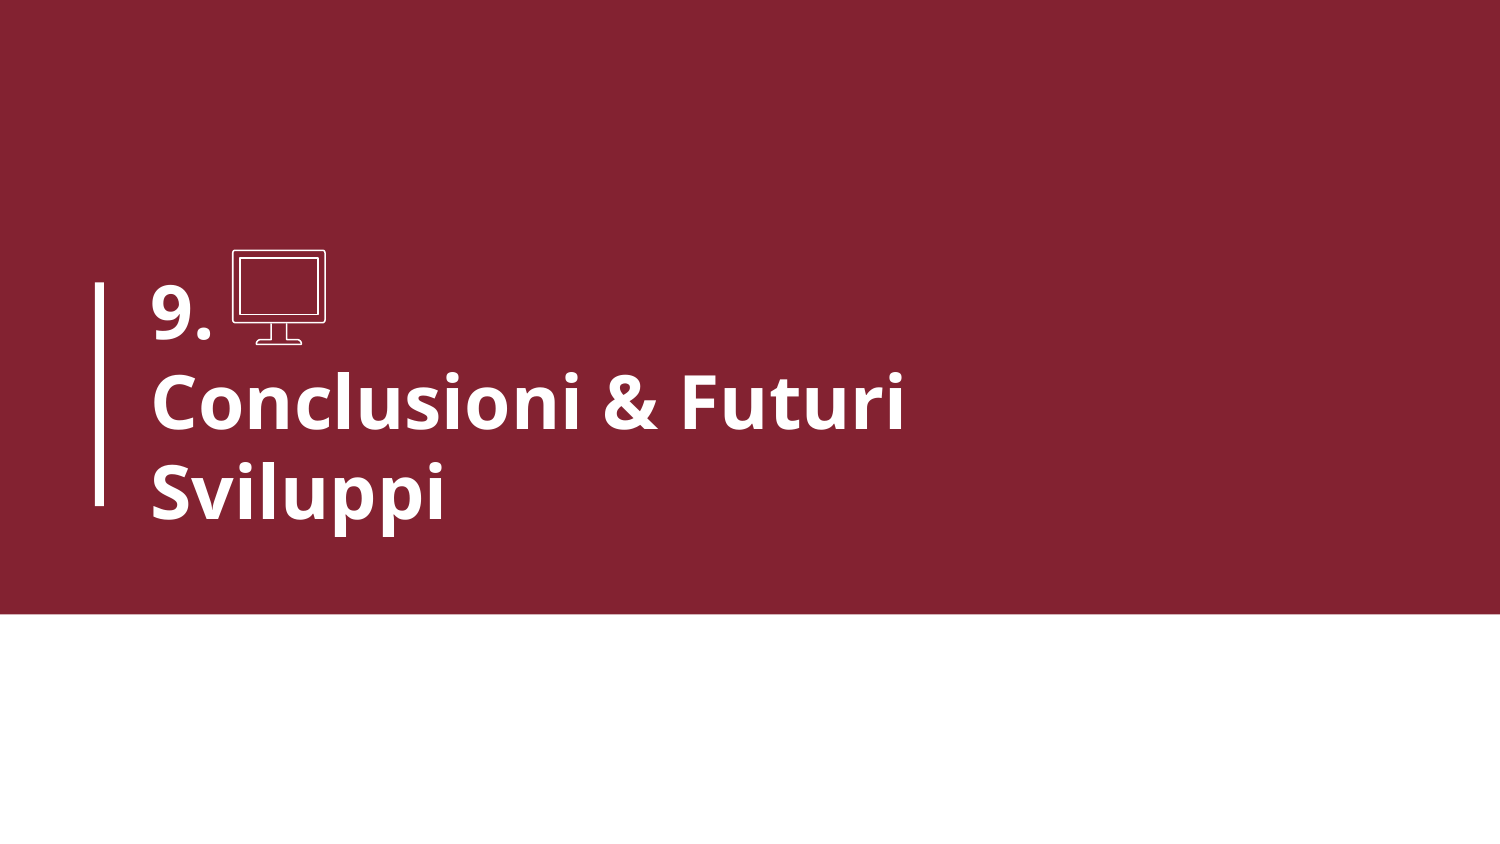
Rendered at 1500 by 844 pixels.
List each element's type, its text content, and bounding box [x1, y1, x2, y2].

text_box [232, 250, 326, 345]
title 9. Conclusioni & Futuri Sviluppi [135, 249, 1221, 440]
